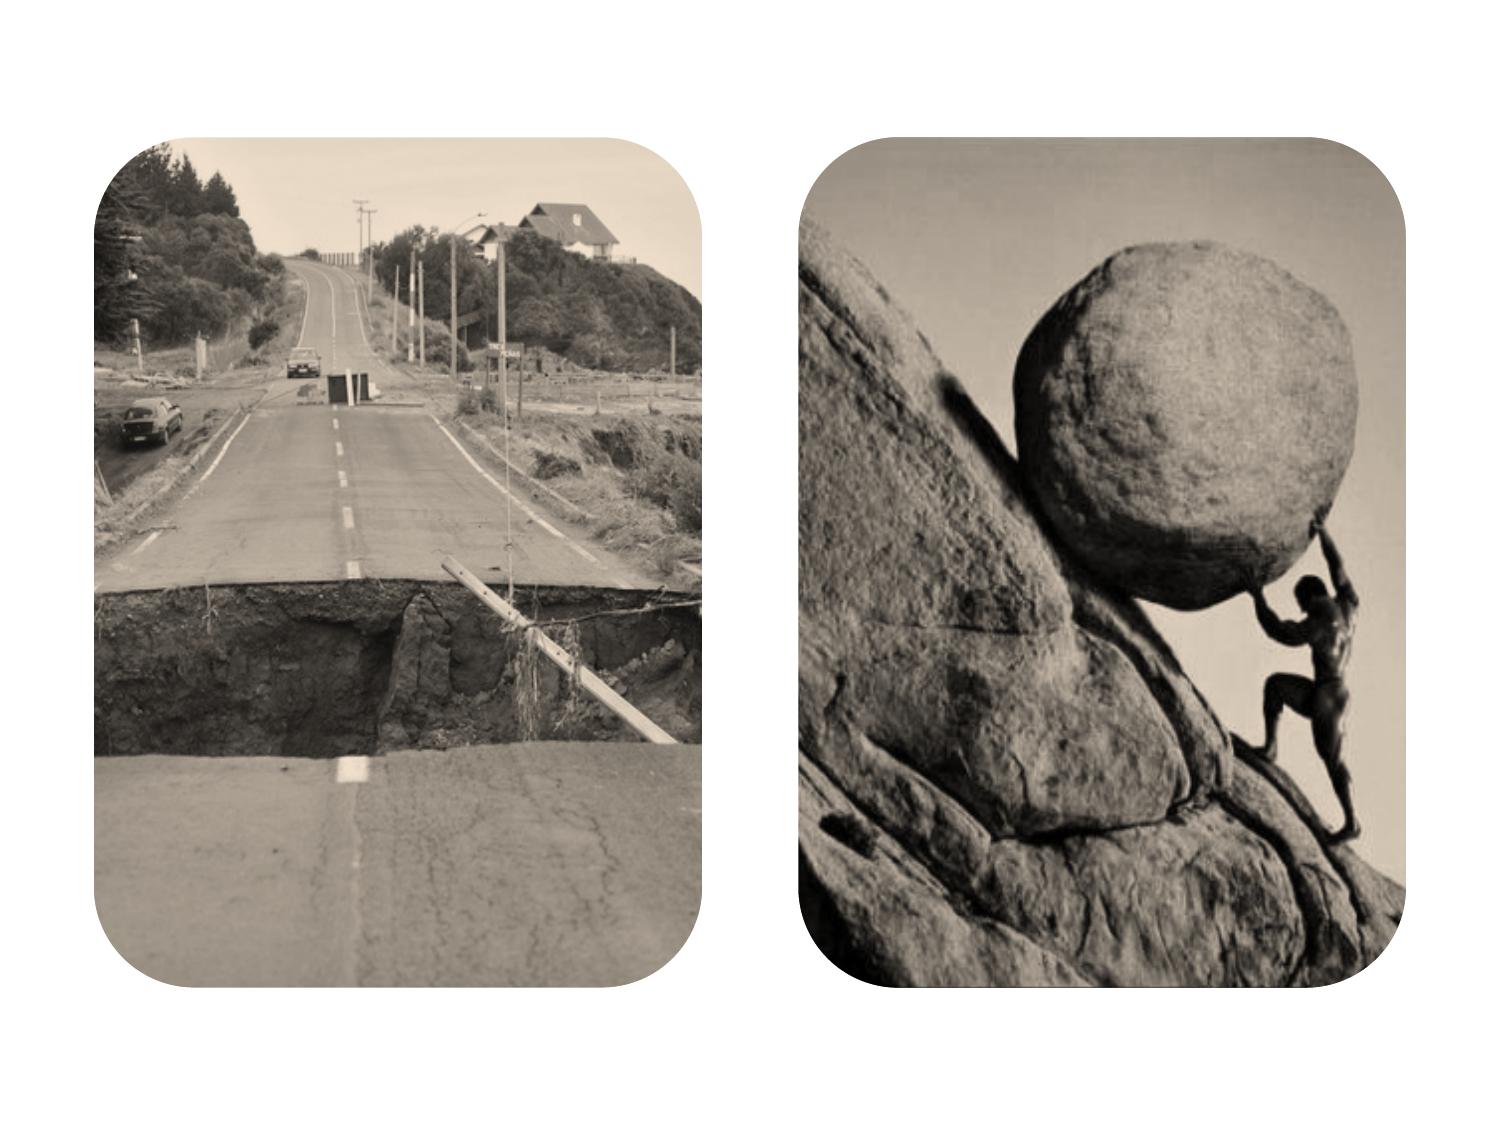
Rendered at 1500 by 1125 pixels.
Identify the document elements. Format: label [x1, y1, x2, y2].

text_box [91, 134, 705, 990]
text_box [795, 134, 1409, 991]
